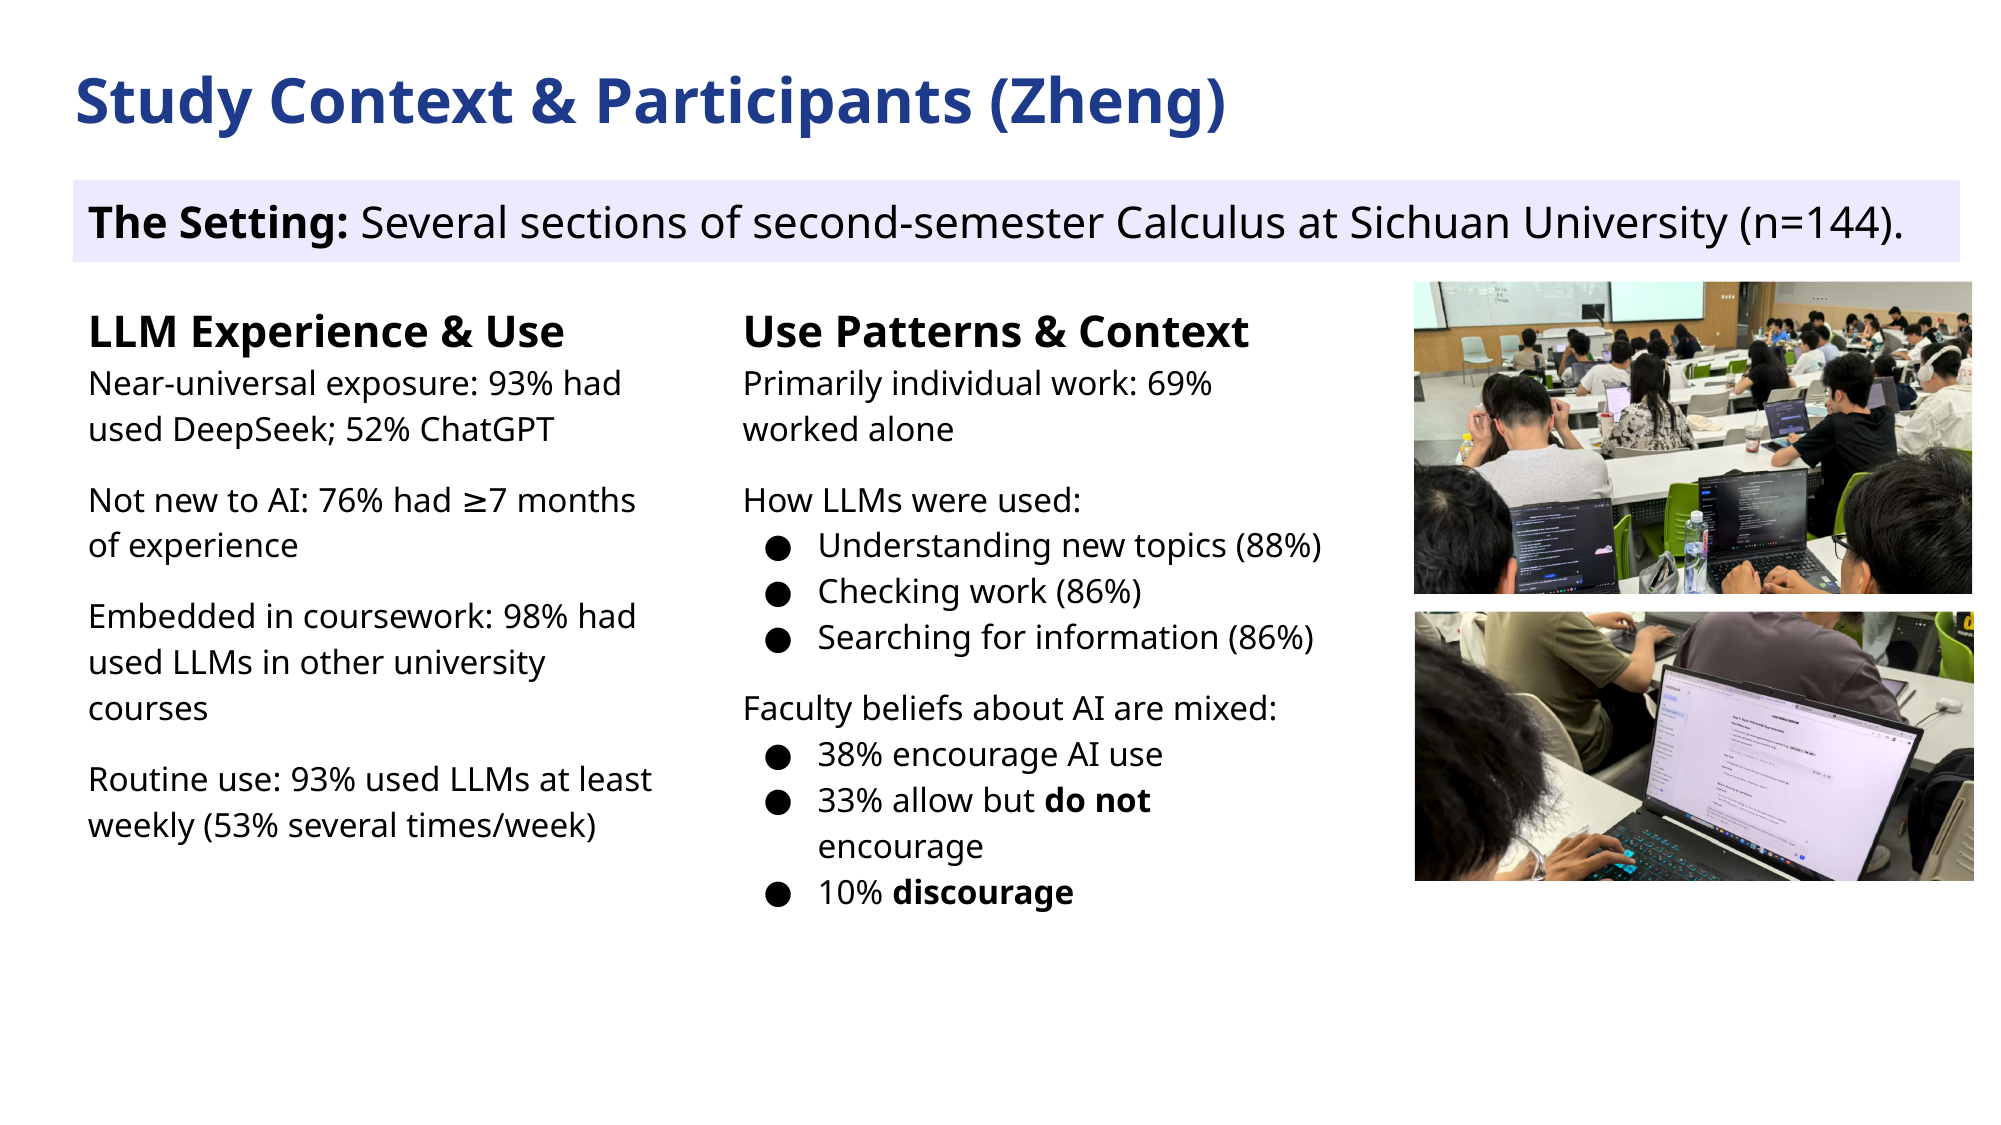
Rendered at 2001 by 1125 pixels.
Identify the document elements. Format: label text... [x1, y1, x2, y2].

text_box Study Context & Participants (Zheng) [75, 46, 1539, 150]
text_box LLM Experience & Use Near-universal exposure: 93% had used DeepSeek; 52% ChatGPT Not new to AI: 76% had ≥7 months of experience Embedded in coursework: 98% had used LLMs in other university courses Routine use: 93% used LLMs at least weekly (53% several times/week) [72, 280, 687, 859]
picture [1414, 610, 1979, 881]
text_box The Setting: Several sections of second-semester Calculus at Sichuan University (n=144). [72, 179, 1960, 263]
picture [1408, 280, 1973, 594]
text_box Use Patterns & Context Primarily individual work: 69% worked alone How LLMs were used: Understanding new topics (88%) Checking work (86%) Searching for information (86%) Faculty beliefs about AI are mixed: 38% encourage AI use 33% allow but do not encourage 10% discourage [727, 280, 1342, 926]
